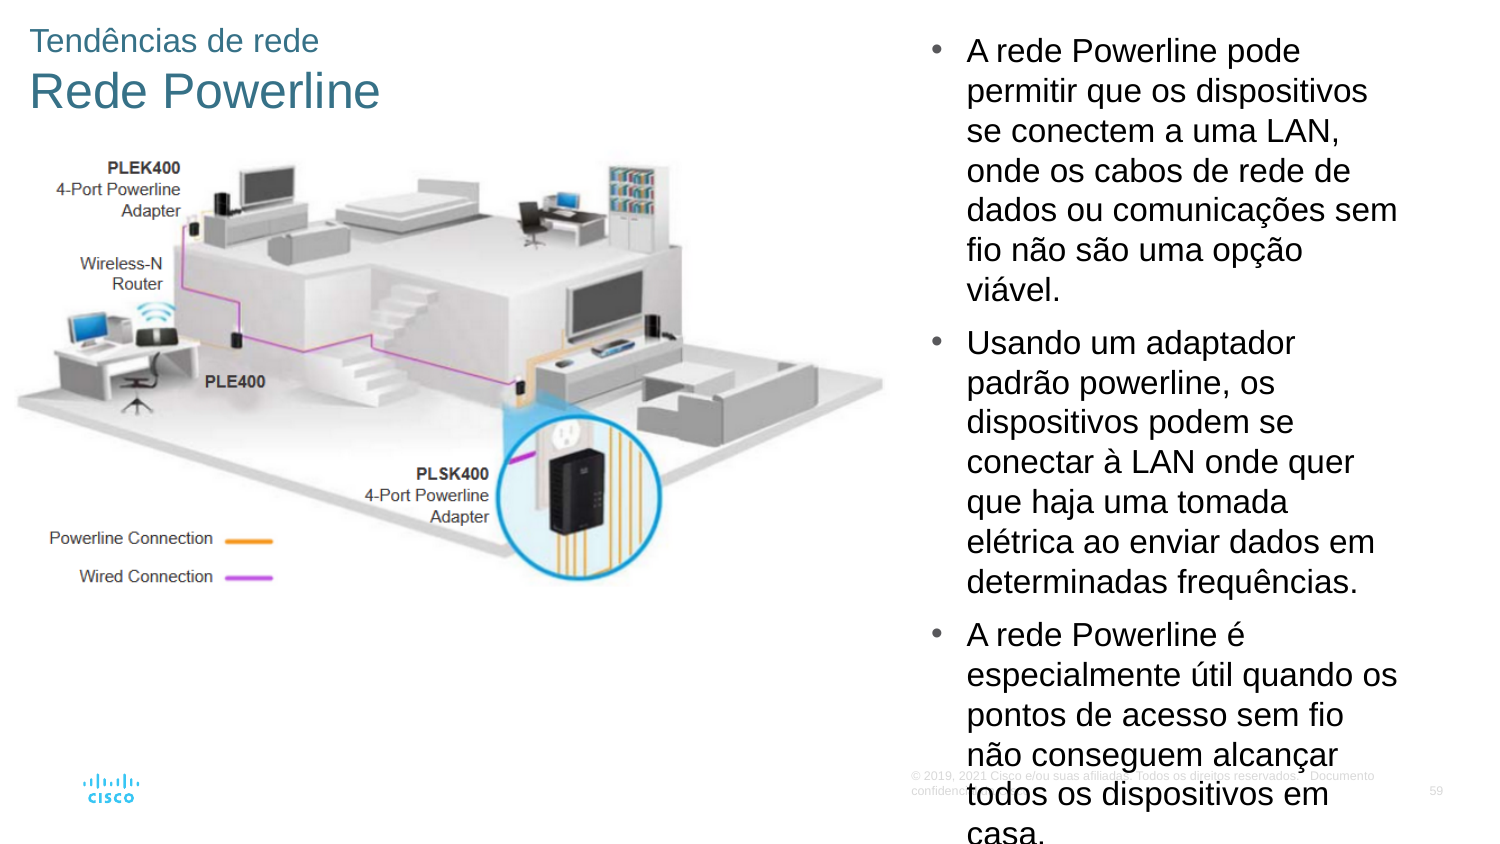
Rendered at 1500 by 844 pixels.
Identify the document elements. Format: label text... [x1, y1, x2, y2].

title Tendências de rede Rede Powerline [14, 6, 1500, 131]
list A rede Powerline pode permitir que os dispositivos se conectem a uma LAN, onde os cabos de rede de dados ou comunicações sem fio não são uma opção viável. Usando um adaptador padrão powerline, os dispositivos podem se conectar à LAN onde quer que haja uma tomada elétrica ao enviar dados em determinadas frequências. A rede Powerline é especialmente útil quando os pontos de acesso sem fio não conseguem alcançar todos os dispositivos em casa. [892, 21, 1436, 600]
picture [14, 130, 893, 598]
